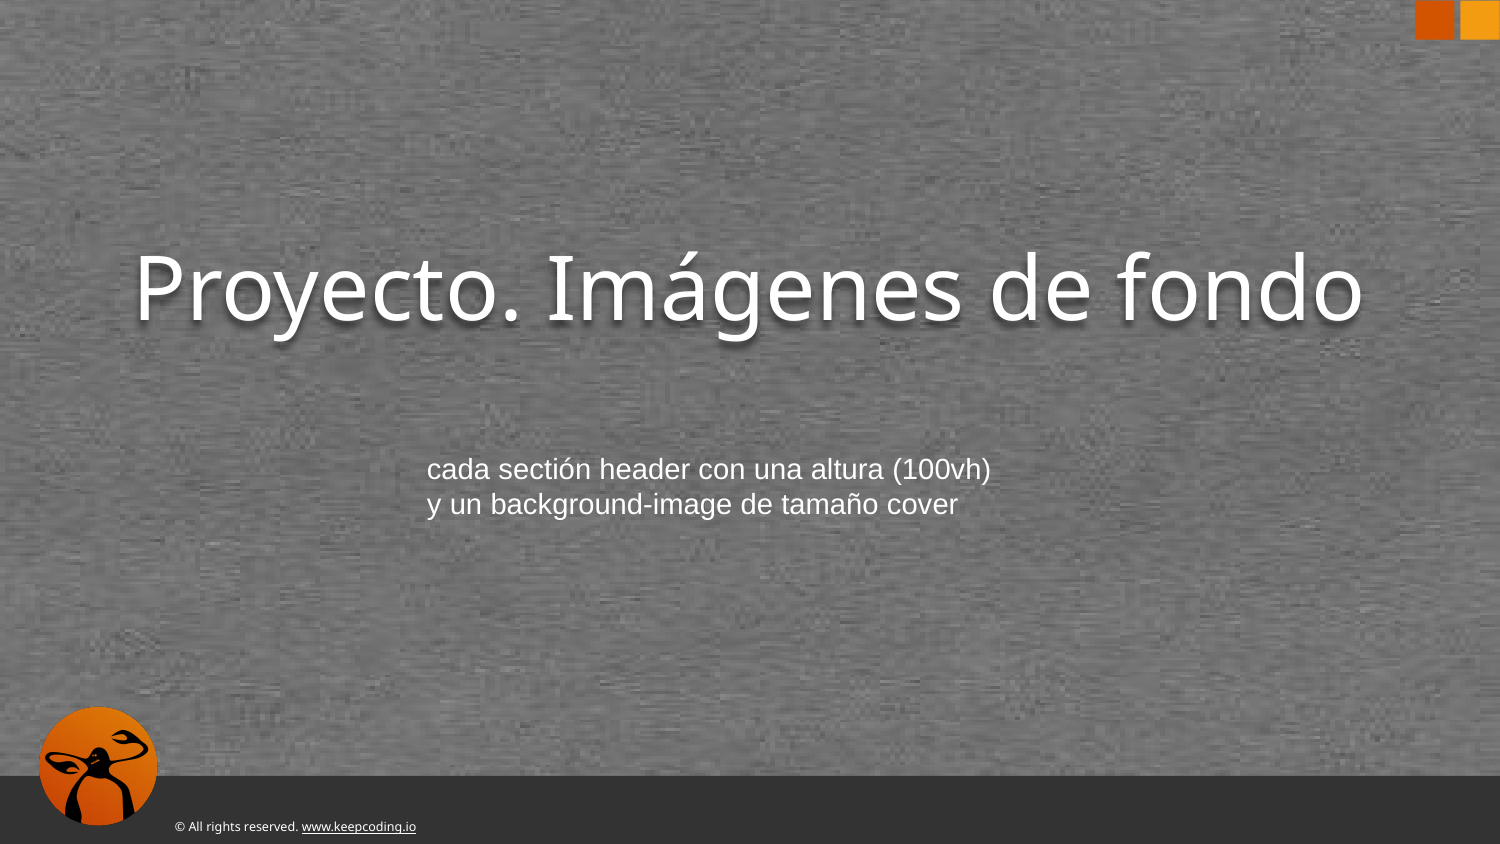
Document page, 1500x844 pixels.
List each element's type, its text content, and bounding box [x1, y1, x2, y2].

title Proyecto. Imágenes de fondo [106, 141, 1393, 427]
picture [0, 0, 1500, 844]
text_box cada sectión header con una altura (100vh) y un background-image de tamaño cover [411, 435, 1089, 575]
